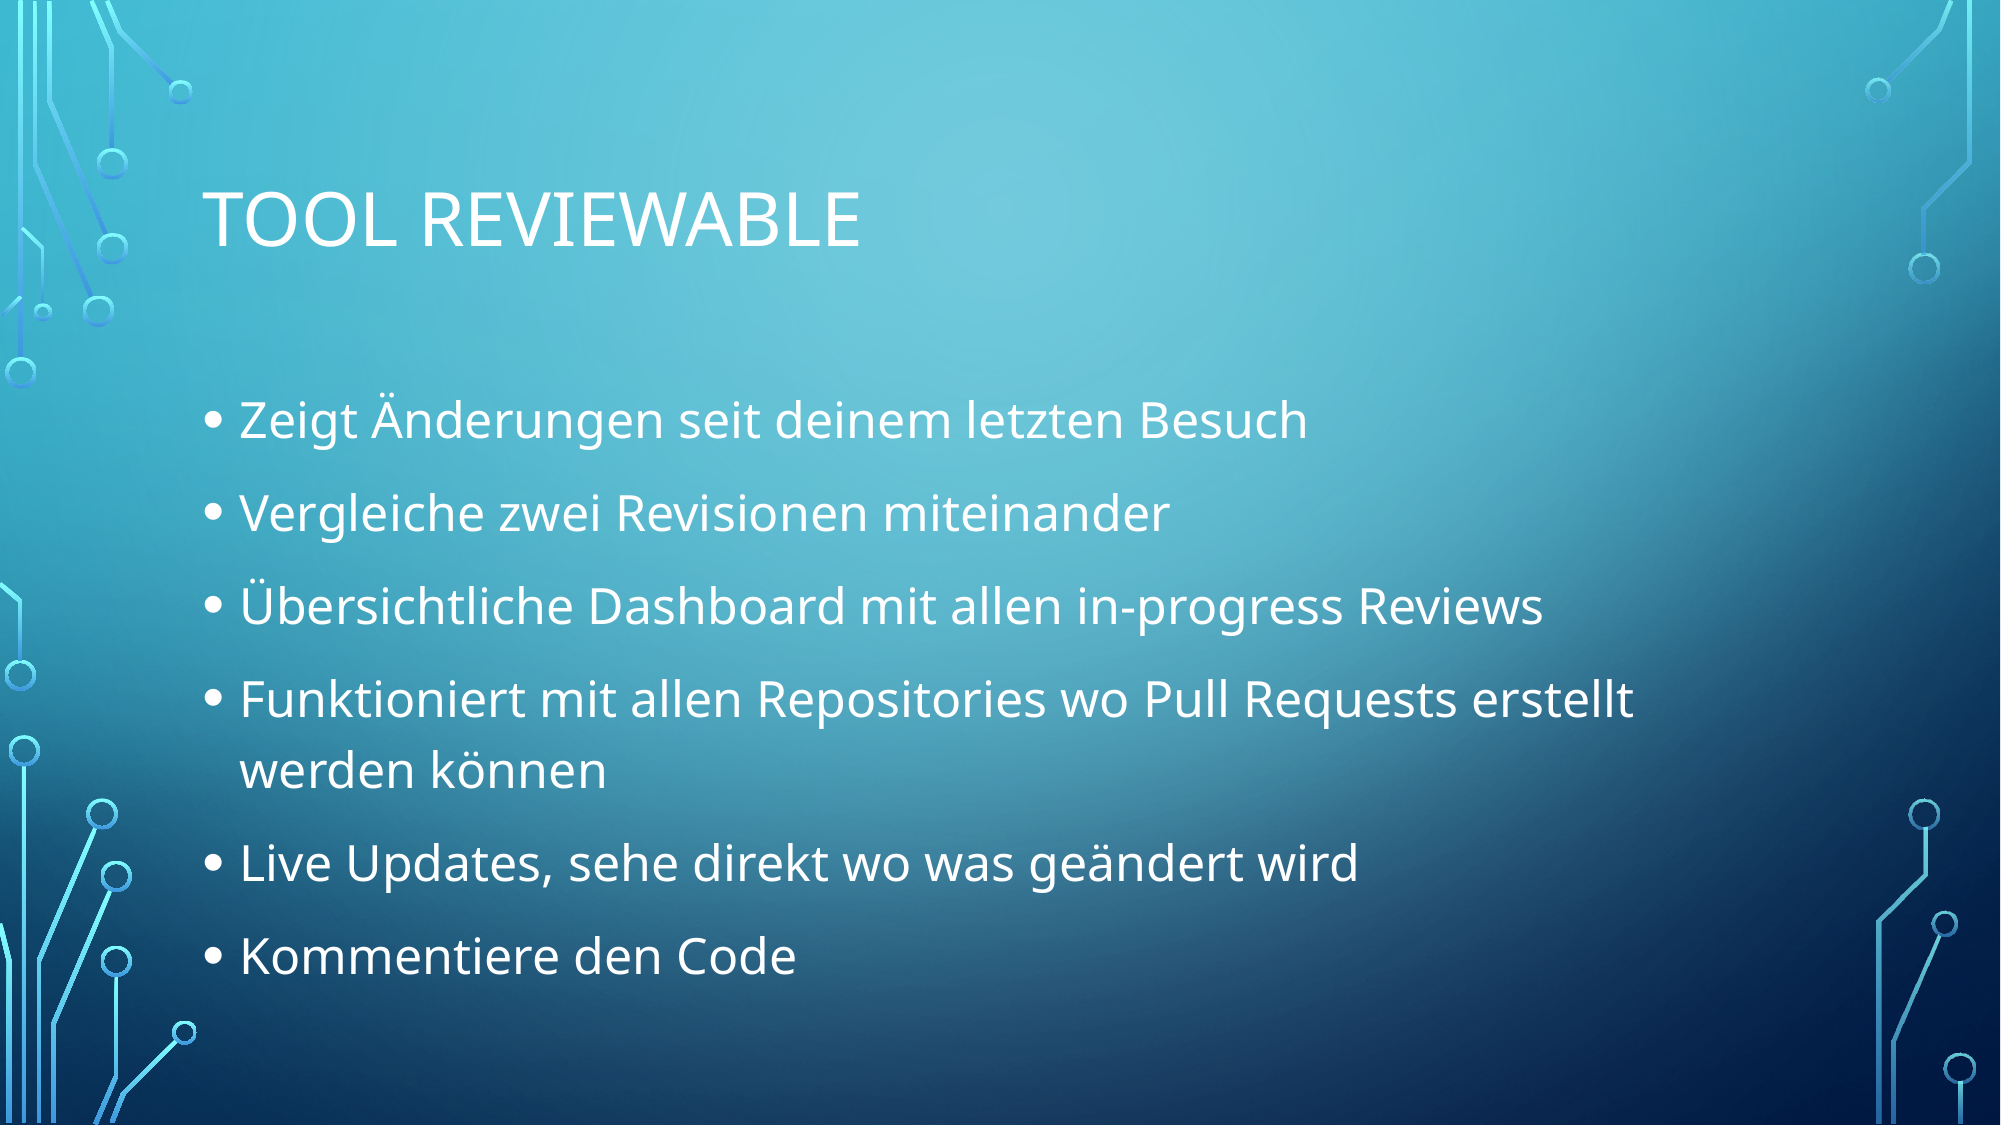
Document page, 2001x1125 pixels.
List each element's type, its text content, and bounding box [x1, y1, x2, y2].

list Zeigt Änderungen seit deinem letzten Besuch Vergleiche zwei Revisionen miteinander Übersichtliche Dashboard mit allen in-progress Reviews Funktioniert mit allen Repositories wo Pull Requests erstellt werden können Live Updates, sehe direkt wo was geändert wird Kommentiere den Code [187, 369, 1813, 950]
title Tool reviewable [187, 101, 1813, 344]
